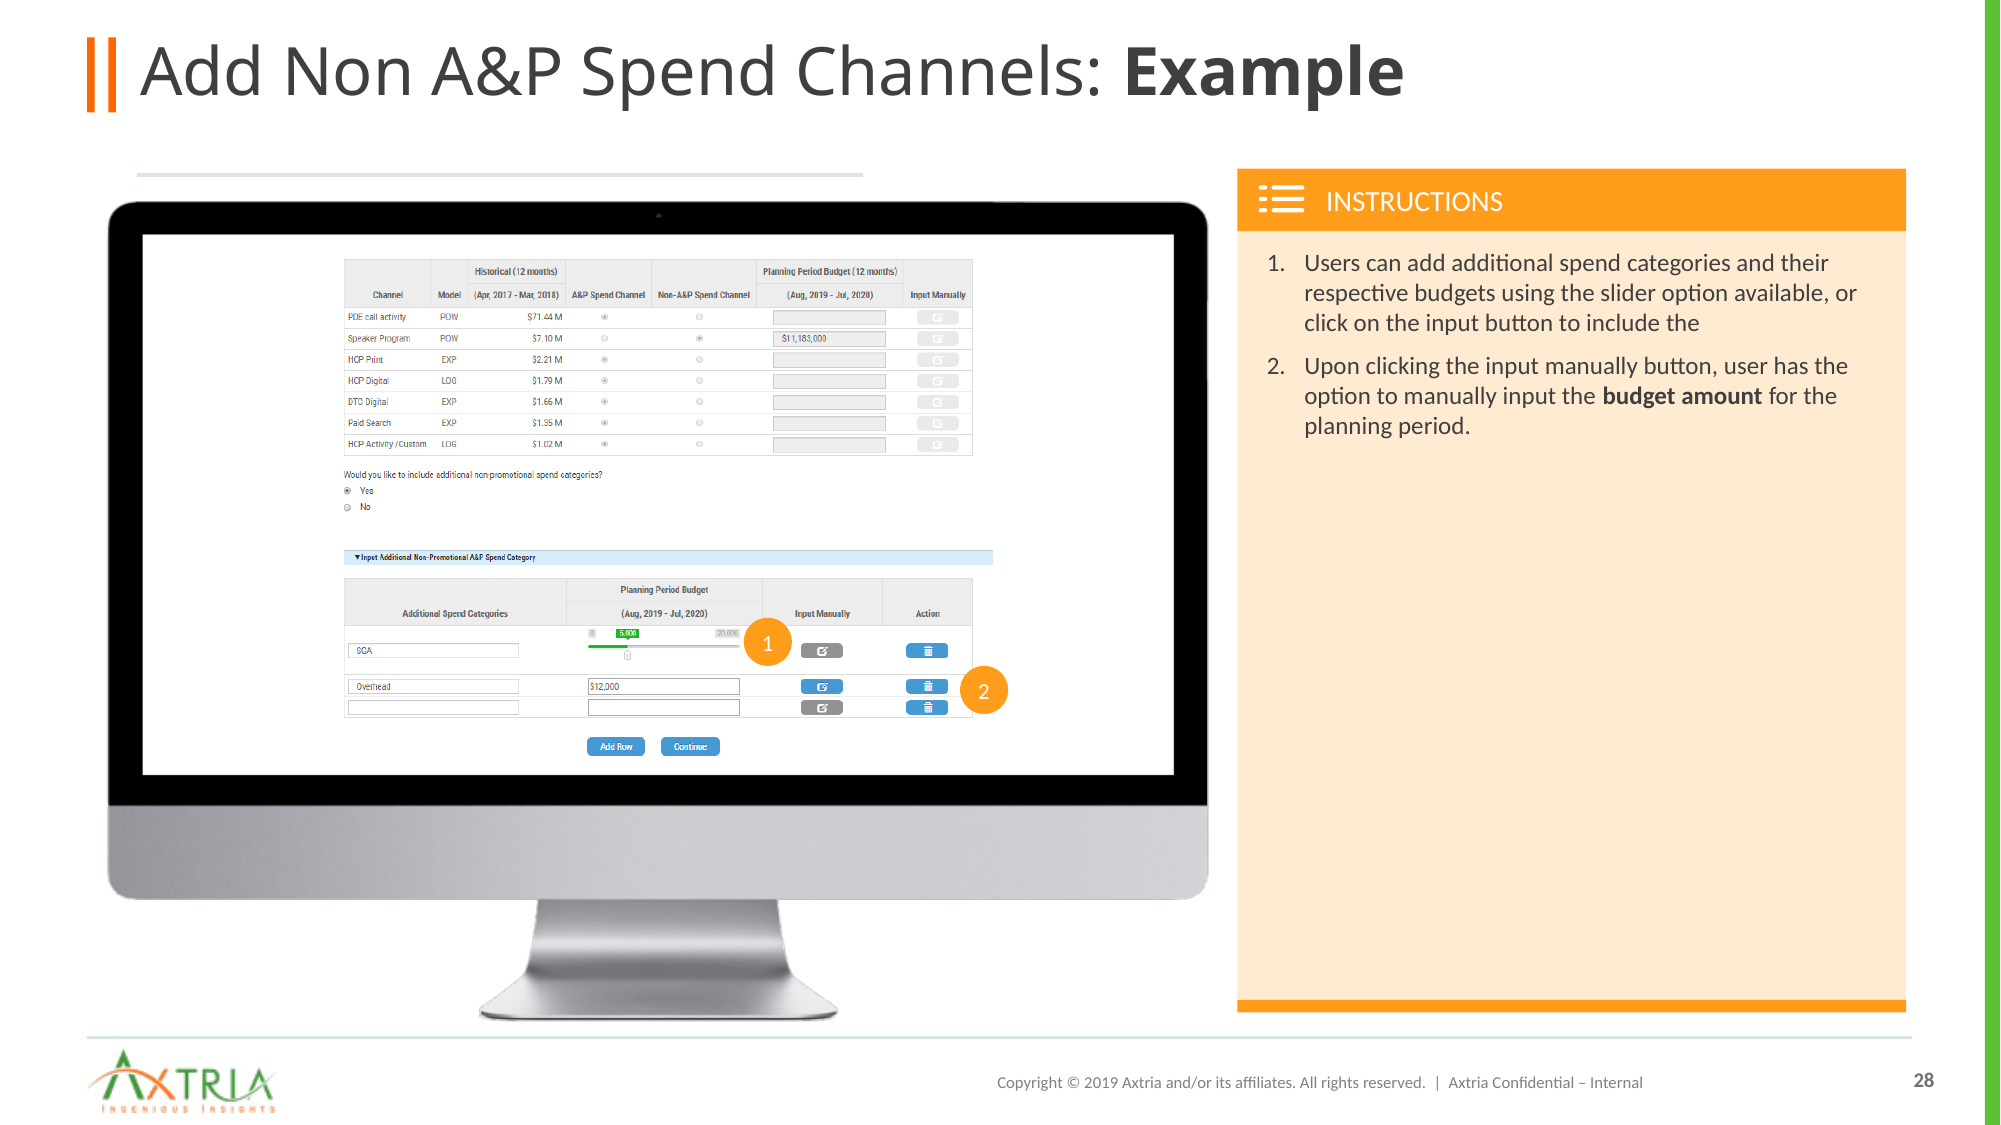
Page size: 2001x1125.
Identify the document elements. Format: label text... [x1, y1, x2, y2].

picture [87, 1049, 276, 1113]
text_box [1258, 208, 1268, 213]
title Add Non A&P Spend Channels: Example [140, 40, 1937, 107]
picture [93, 199, 1221, 1025]
text_box Users can add additional spend categories and their respective budgets using the slider option available, or click on the input button to include the Upon clicking the input manually button, user has the option to manually input the budget amount for the planning period. [1236, 232, 1907, 999]
text_box [1236, 999, 1907, 1013]
text_box INSTRUCTIONS [1236, 168, 1907, 232]
text_box [1258, 196, 1268, 202]
text_box [1271, 196, 1305, 202]
text_box [1271, 185, 1305, 190]
text_box [1271, 208, 1305, 213]
text_box [1258, 185, 1268, 190]
